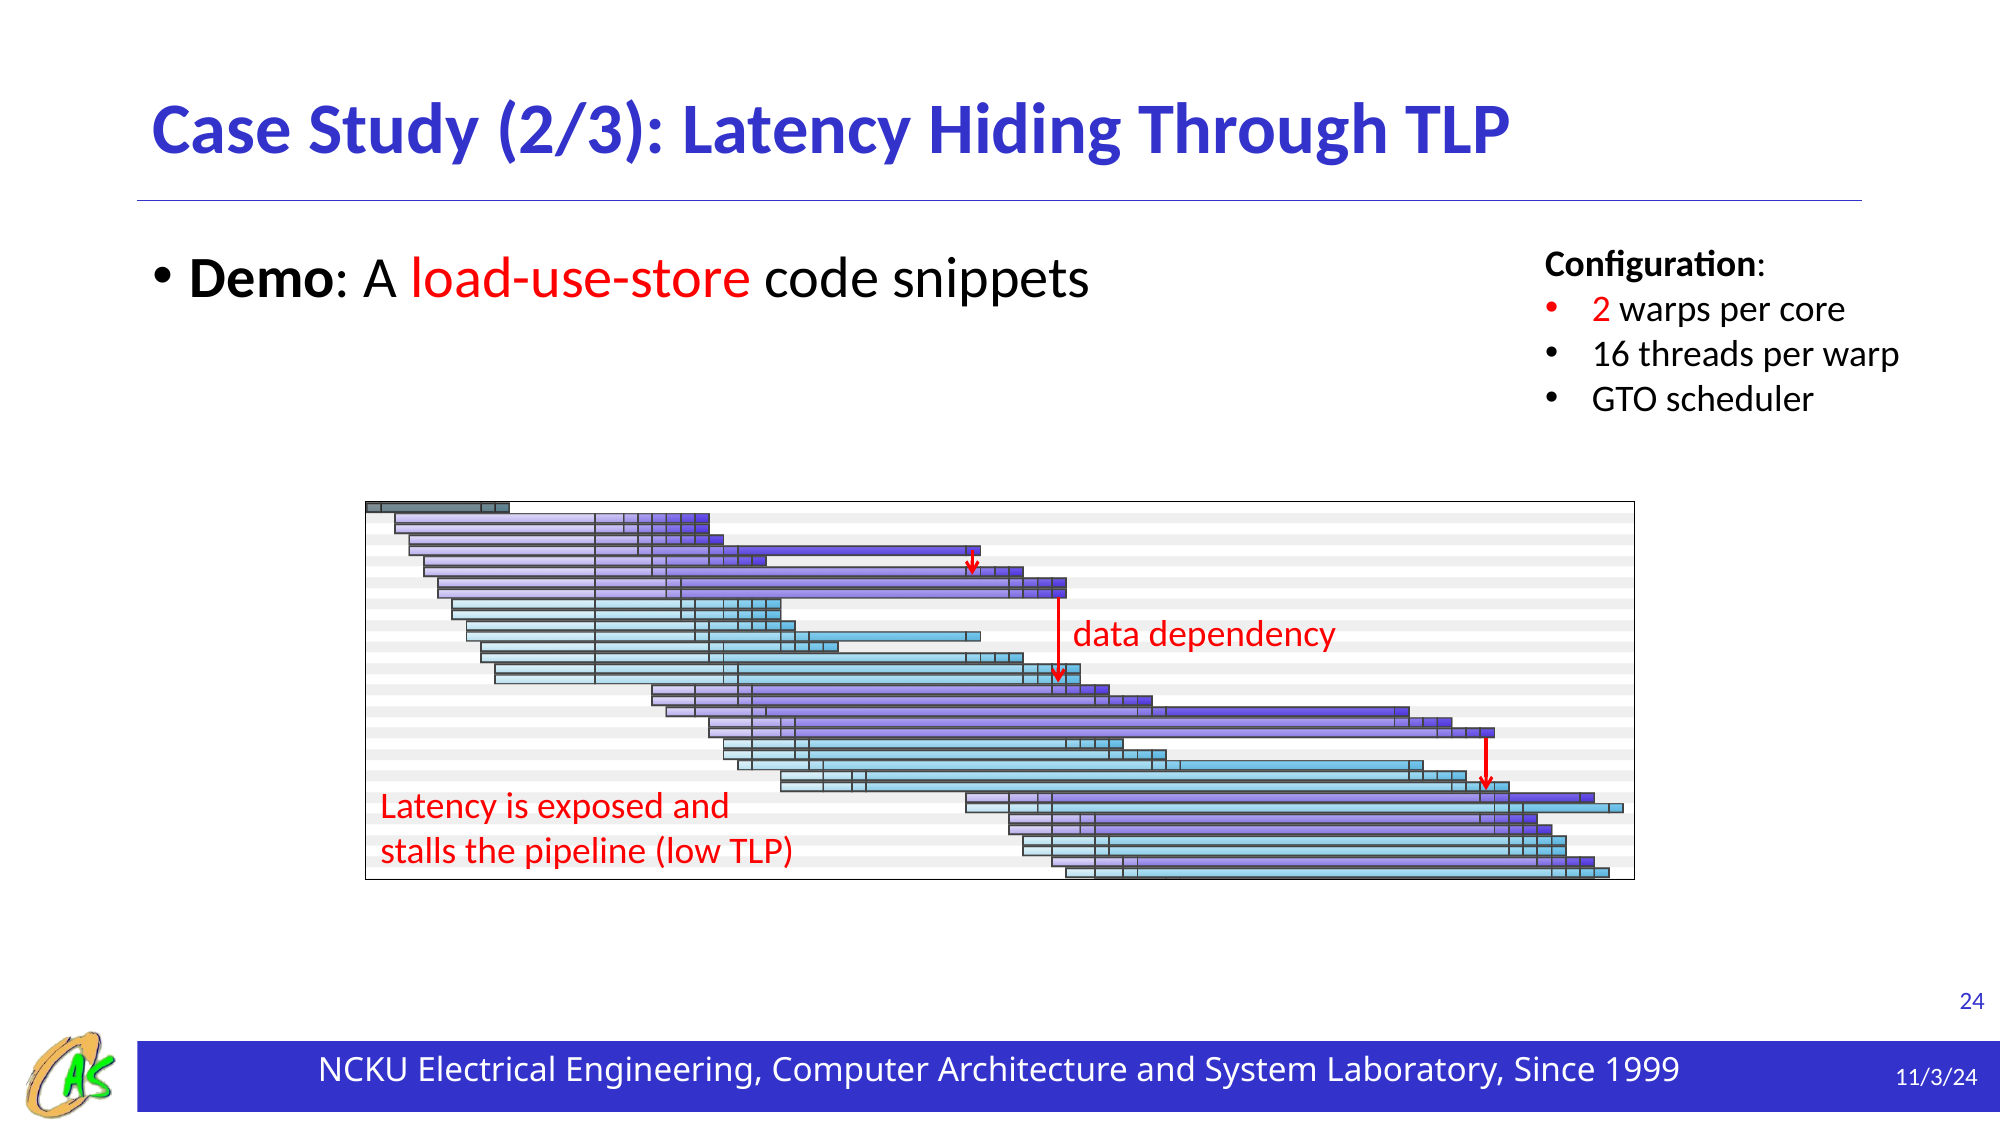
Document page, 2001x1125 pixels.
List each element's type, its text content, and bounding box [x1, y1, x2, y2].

picture [365, 501, 1635, 880]
text_box Configuration: 2 warps per core 16 threads per warp GTO scheduler [1530, 231, 1916, 427]
picture [20, 1027, 116, 1123]
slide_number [1832, 1045, 1994, 1106]
title Case Study (2/3): Latency Hiding Through TLP [137, 59, 1863, 201]
list Demo: A load-use-store code snippets [137, 231, 1863, 1014]
slide_number 24 [1796, 969, 2000, 1030]
